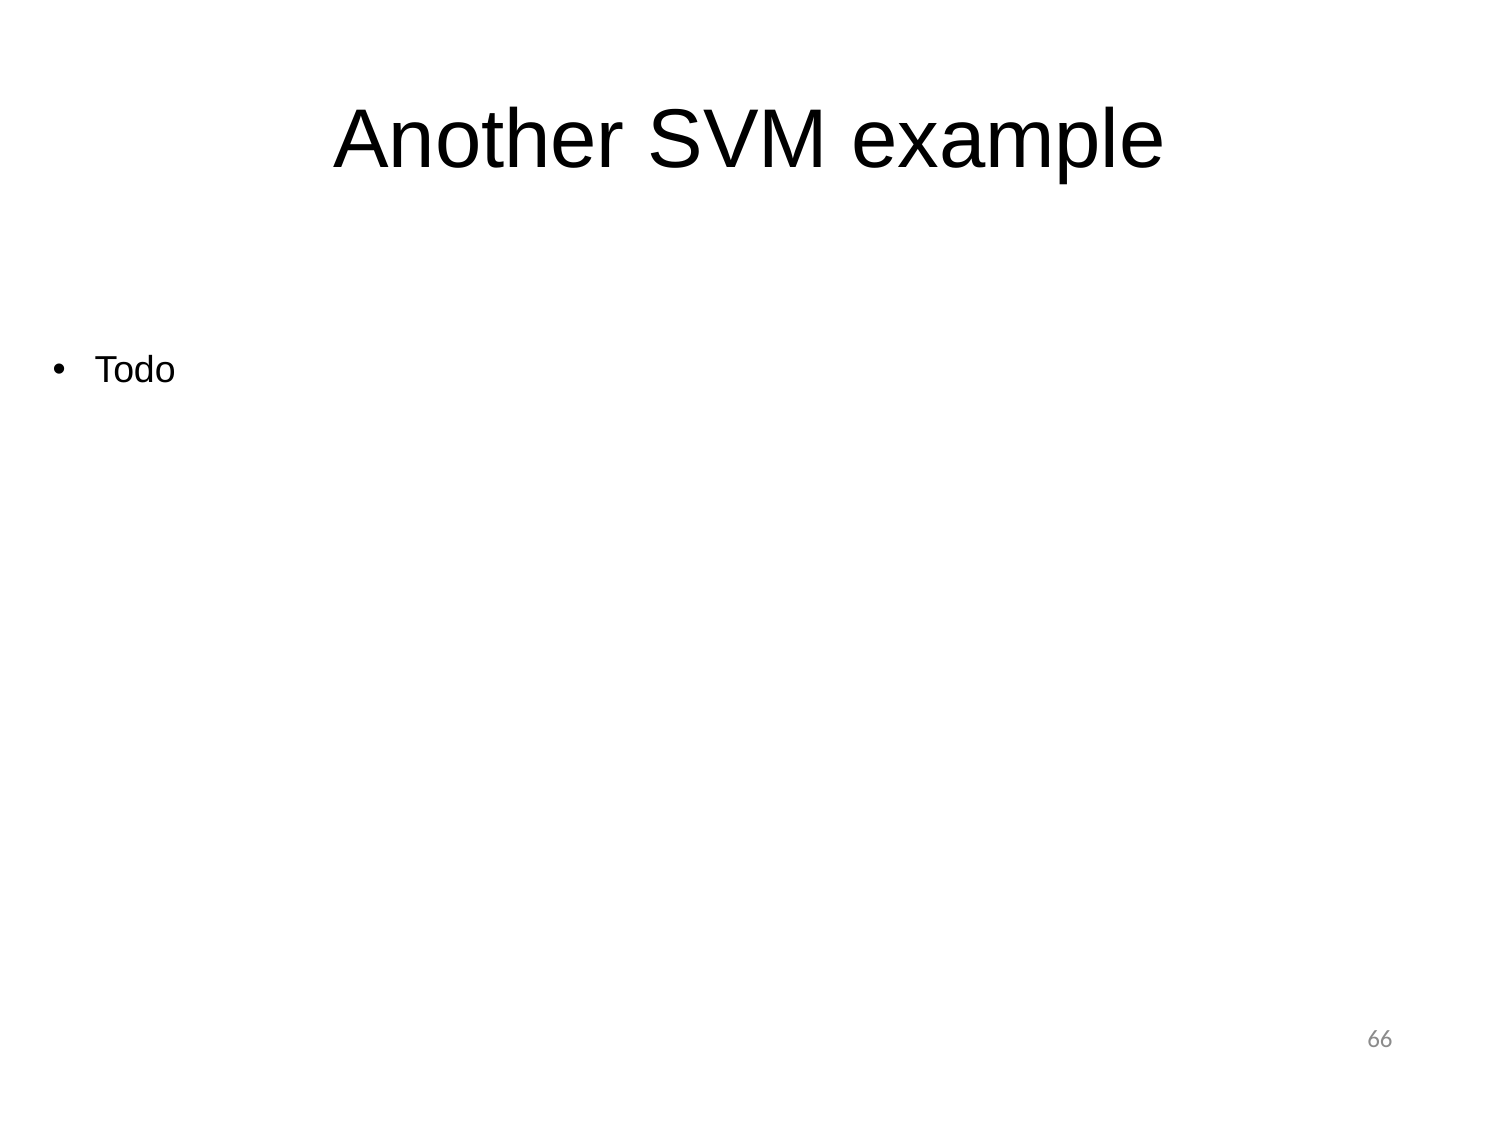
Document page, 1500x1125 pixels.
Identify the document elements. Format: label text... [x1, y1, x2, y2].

slide_number 66 [1145, 1015, 1408, 1061]
list Todo [37, 342, 1463, 985]
title Another SVM example [37, 87, 1463, 194]
